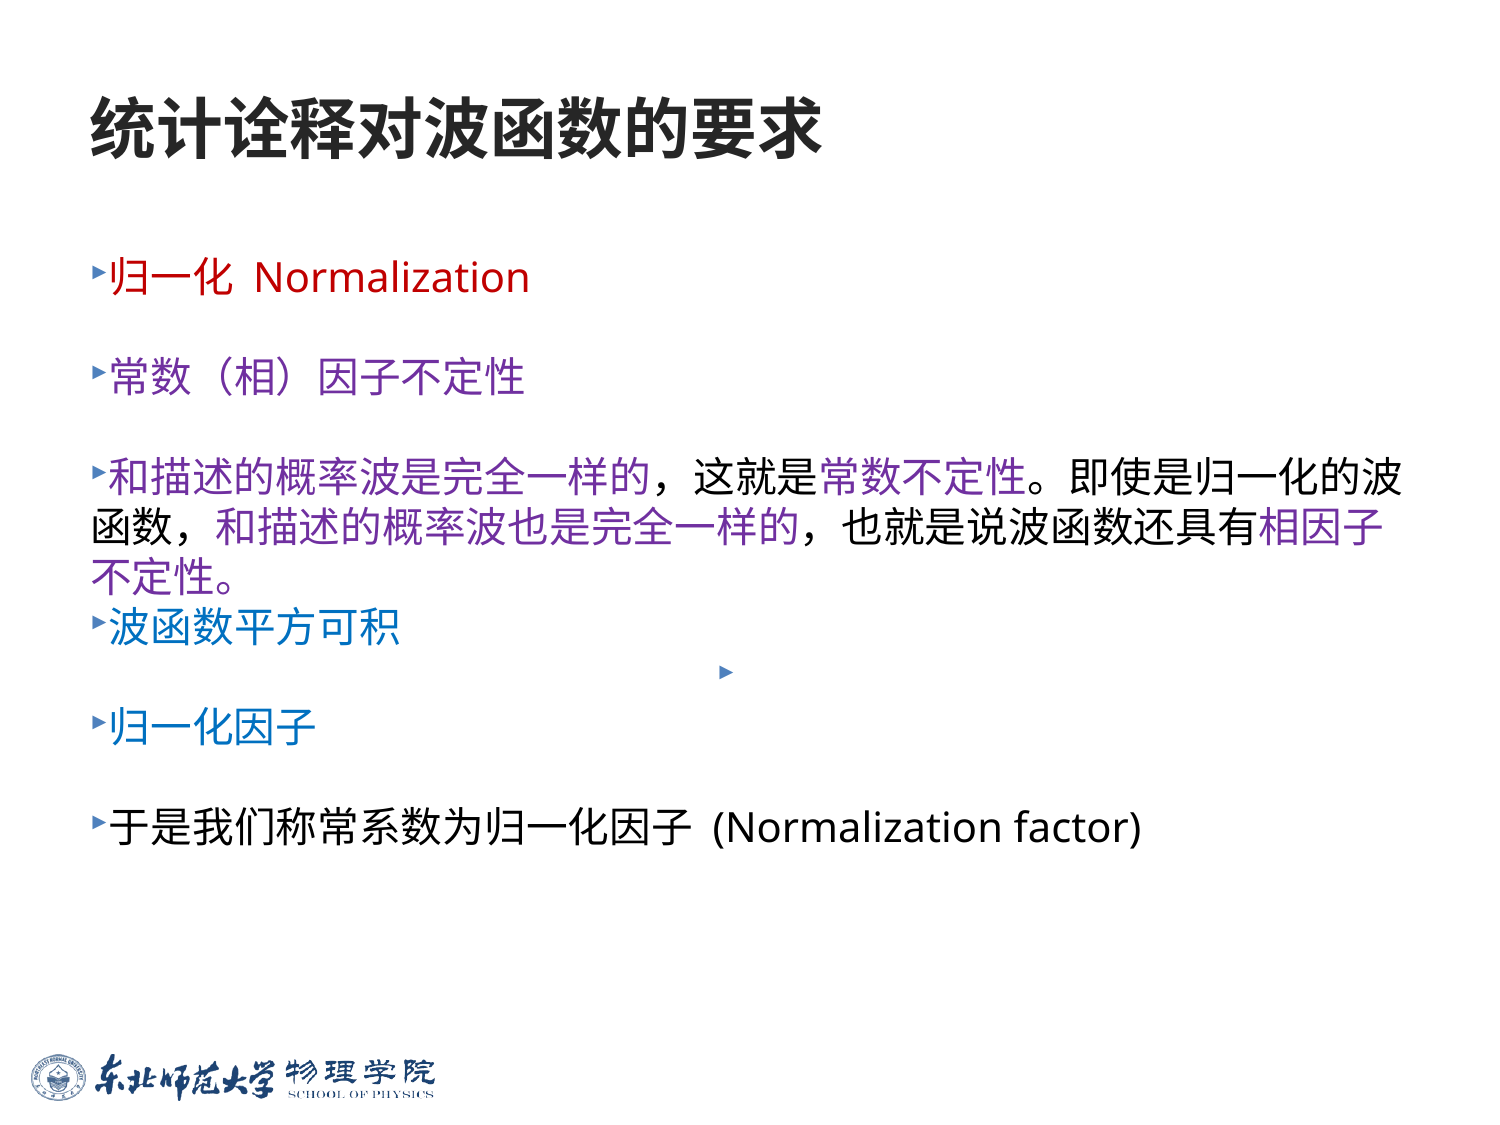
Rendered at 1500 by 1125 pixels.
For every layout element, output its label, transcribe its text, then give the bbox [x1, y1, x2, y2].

title 统计诠释对波函数的要求 [75, 45, 1425, 209]
picture [20, 1054, 440, 1101]
